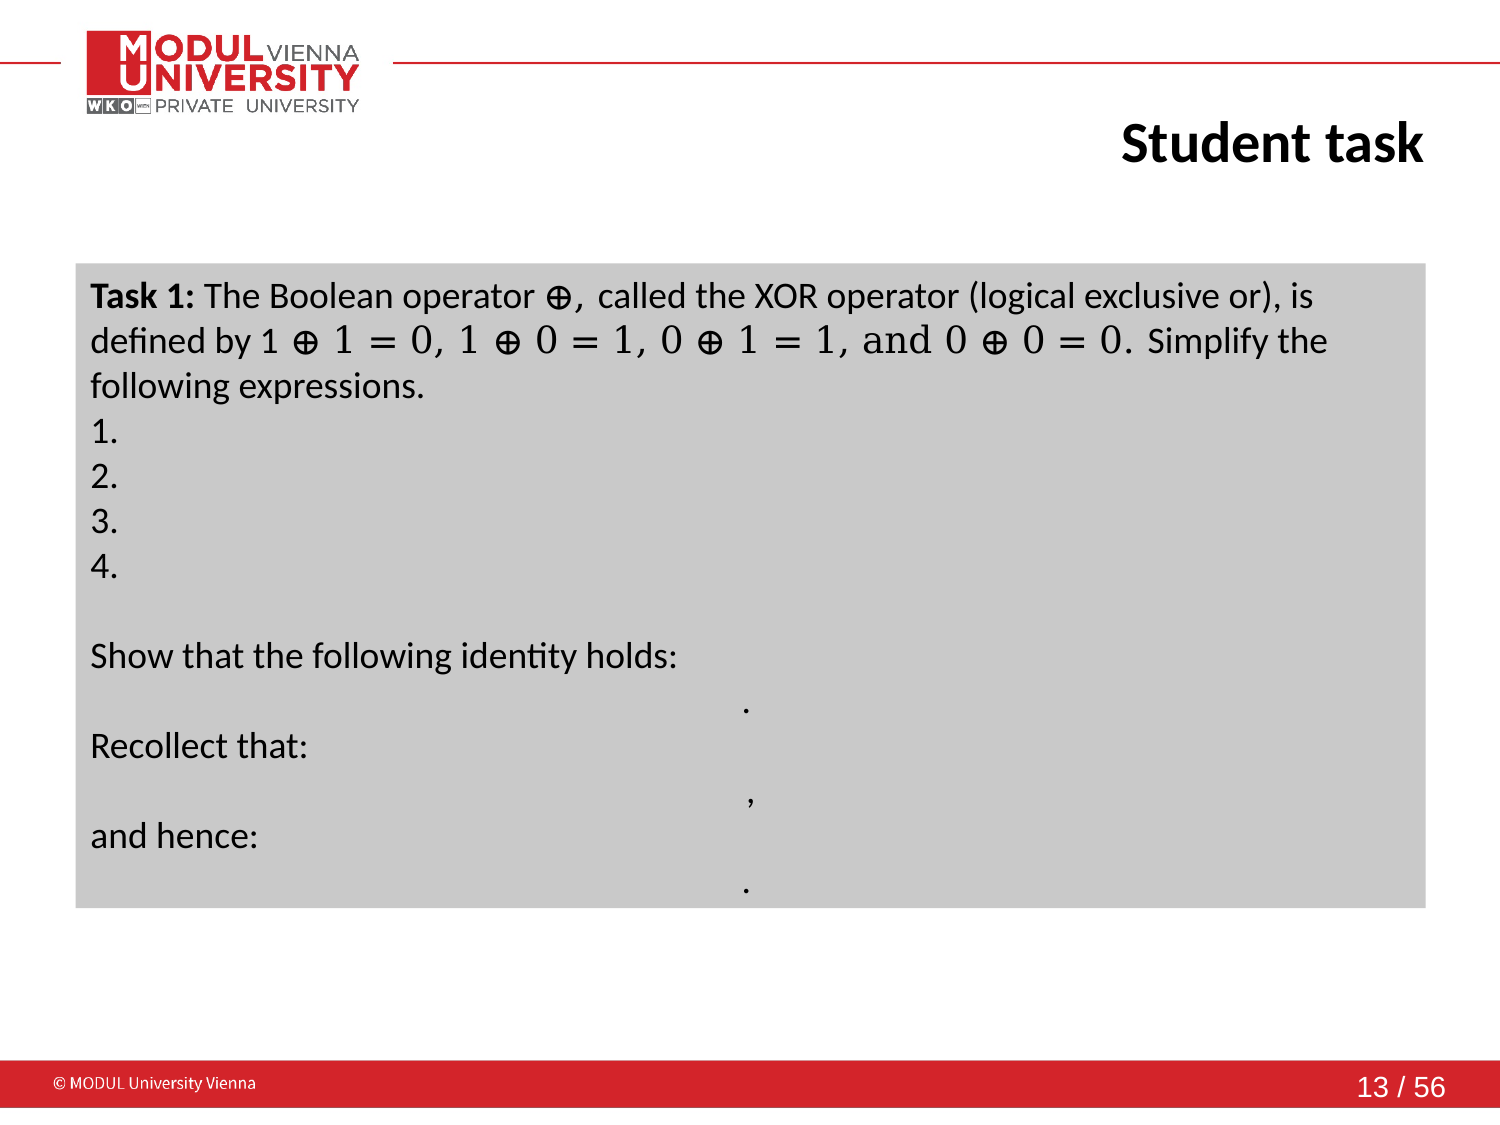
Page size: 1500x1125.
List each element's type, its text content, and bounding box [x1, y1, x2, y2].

picture [0, 0, 1500, 1125]
title Student task [75, 44, 1425, 233]
